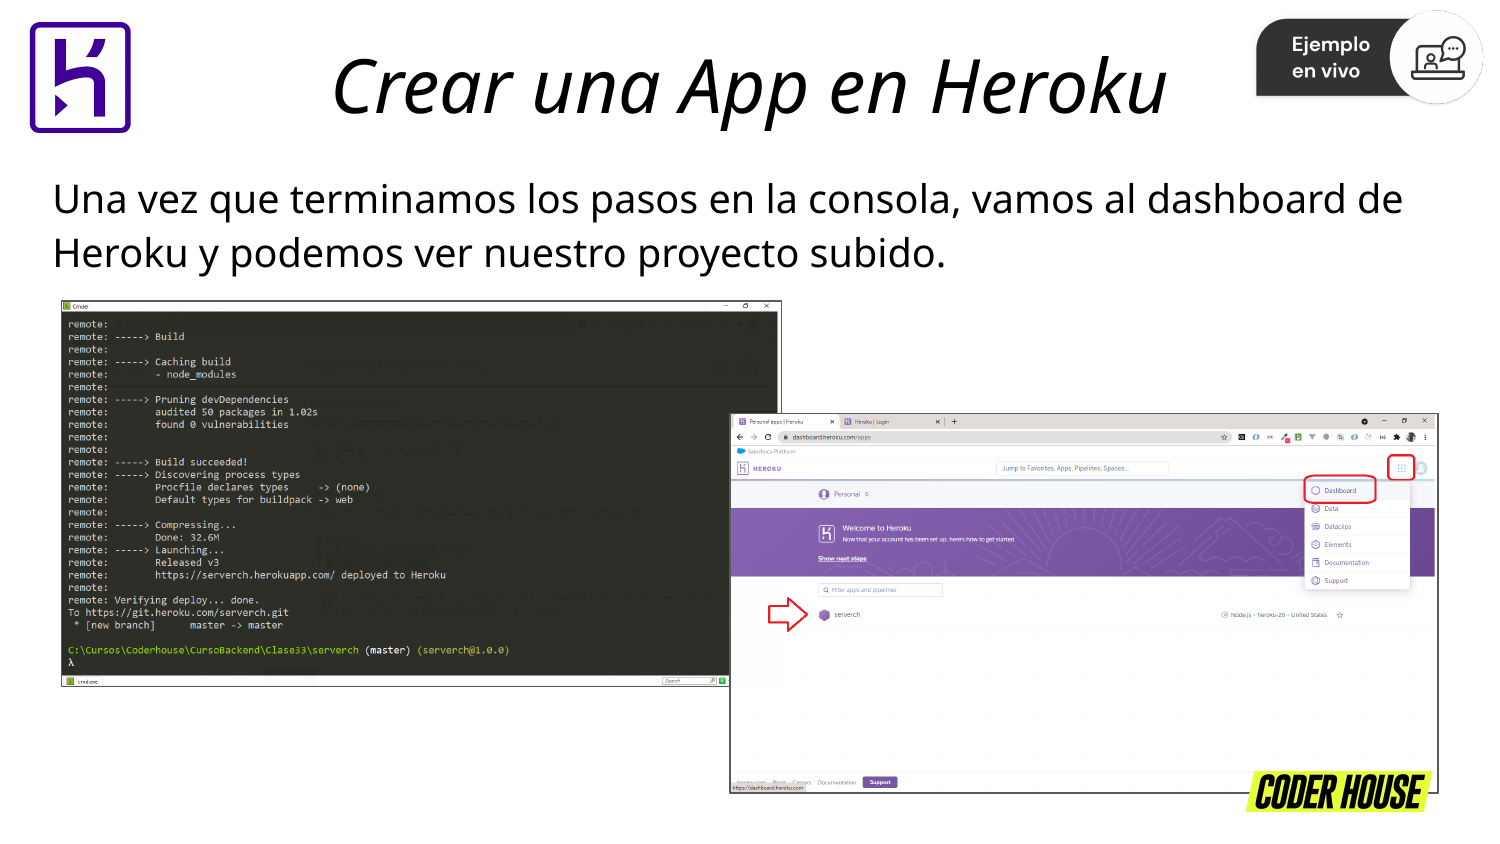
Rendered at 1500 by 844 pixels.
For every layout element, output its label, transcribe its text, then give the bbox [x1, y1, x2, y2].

picture [1235, 4, 1500, 110]
picture [62, 301, 1438, 819]
text_box Una vez que terminamos los pasos en la consola, vamos al dashboard de Heroku y podemos ver nuestro proyecto subido. [37, 151, 1424, 277]
text_box Crear una App en Heroku [193, 23, 1307, 149]
picture [24, 21, 137, 134]
